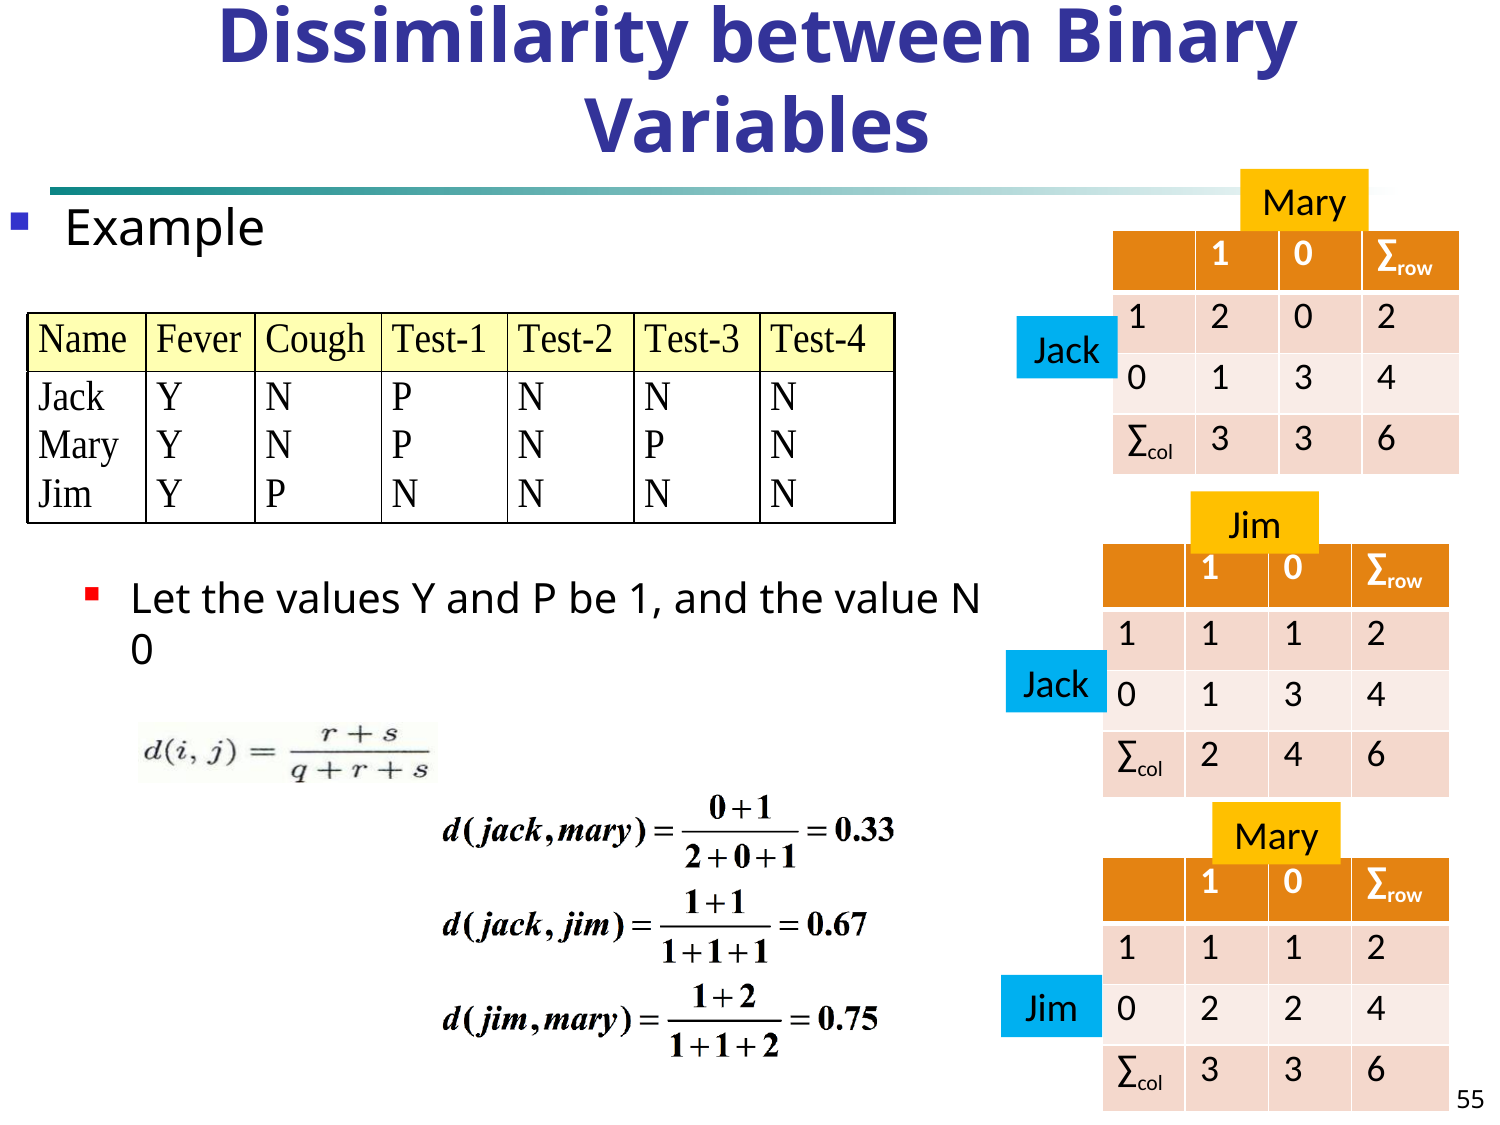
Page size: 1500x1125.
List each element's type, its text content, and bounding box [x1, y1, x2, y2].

text_box Jack [1005, 650, 1107, 713]
table_header 0 [1280, 232, 1361, 290]
table_header 1 [1186, 858, 1268, 921]
table_cell 2 [1269, 985, 1351, 1044]
table_cell 2 [1363, 295, 1459, 353]
table_cell 3 [1280, 354, 1361, 413]
table_cell 1 [1103, 926, 1184, 984]
table_header ∑row [1352, 858, 1449, 921]
table_cell 1 [1269, 612, 1351, 670]
table_cell 3 [1269, 671, 1351, 730]
table_cell ∑col [1103, 732, 1184, 797]
table_cell ∑col [1113, 415, 1195, 474]
table_header [1113, 231, 1195, 290]
table_cell 2 [1186, 732, 1268, 797]
table_cell 3 [1196, 415, 1278, 474]
table_header 1 [1196, 231, 1278, 290]
title Dissimilarity between Binary Variables [50, 37, 1466, 175]
table_cell 2 [1352, 612, 1449, 670]
table_cell 0 [1103, 985, 1184, 1044]
table_cell 0 [1103, 671, 1184, 730]
text_box Jim [1190, 491, 1319, 554]
text_box Jim [1001, 974, 1103, 1038]
table_cell 4 [1269, 732, 1351, 797]
table_cell 4 [1352, 671, 1449, 730]
table_cell 3 [1280, 415, 1361, 474]
text_box Mary [1212, 802, 1341, 865]
table_header 0 [1269, 858, 1351, 921]
table_cell 0 [1113, 354, 1195, 413]
table_header [1103, 858, 1184, 921]
table_cell 1 [1103, 612, 1184, 670]
table_cell 6 [1363, 415, 1459, 474]
table_cell ∑col [1103, 1046, 1184, 1111]
table_cell 6 [1352, 1046, 1449, 1111]
table_cell 1 [1186, 612, 1268, 670]
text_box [24, 312, 1001, 557]
table_cell 1 [1196, 354, 1278, 413]
picture [137, 722, 901, 1063]
text_box Mary [1240, 168, 1369, 232]
table_cell 0 [1280, 295, 1361, 353]
table_cell 1 [1186, 926, 1268, 984]
table_cell 4 [1363, 354, 1459, 413]
table_header 0 [1269, 544, 1351, 607]
table_header 1 [1186, 544, 1268, 607]
table_cell 3 [1269, 1046, 1351, 1111]
table_cell 1 [1113, 295, 1195, 353]
table_cell 2 [1352, 926, 1449, 984]
table_header [1103, 544, 1184, 607]
table_cell 6 [1352, 732, 1449, 797]
table_cell 4 [1352, 985, 1449, 1044]
slide_number 55 [1187, 1062, 1500, 1125]
table_cell 2 [1186, 985, 1268, 1044]
table_cell 1 [1186, 671, 1268, 730]
table_header ∑row [1352, 544, 1449, 607]
list Example Let the values Y and P be 1, and the value N 0 [0, 187, 1025, 1000]
table_cell 3 [1186, 1046, 1268, 1111]
table_cell 1 [1269, 926, 1351, 984]
text_box Jack [1016, 316, 1118, 379]
table_header ∑row [1363, 231, 1459, 290]
table_cell 2 [1196, 295, 1278, 353]
